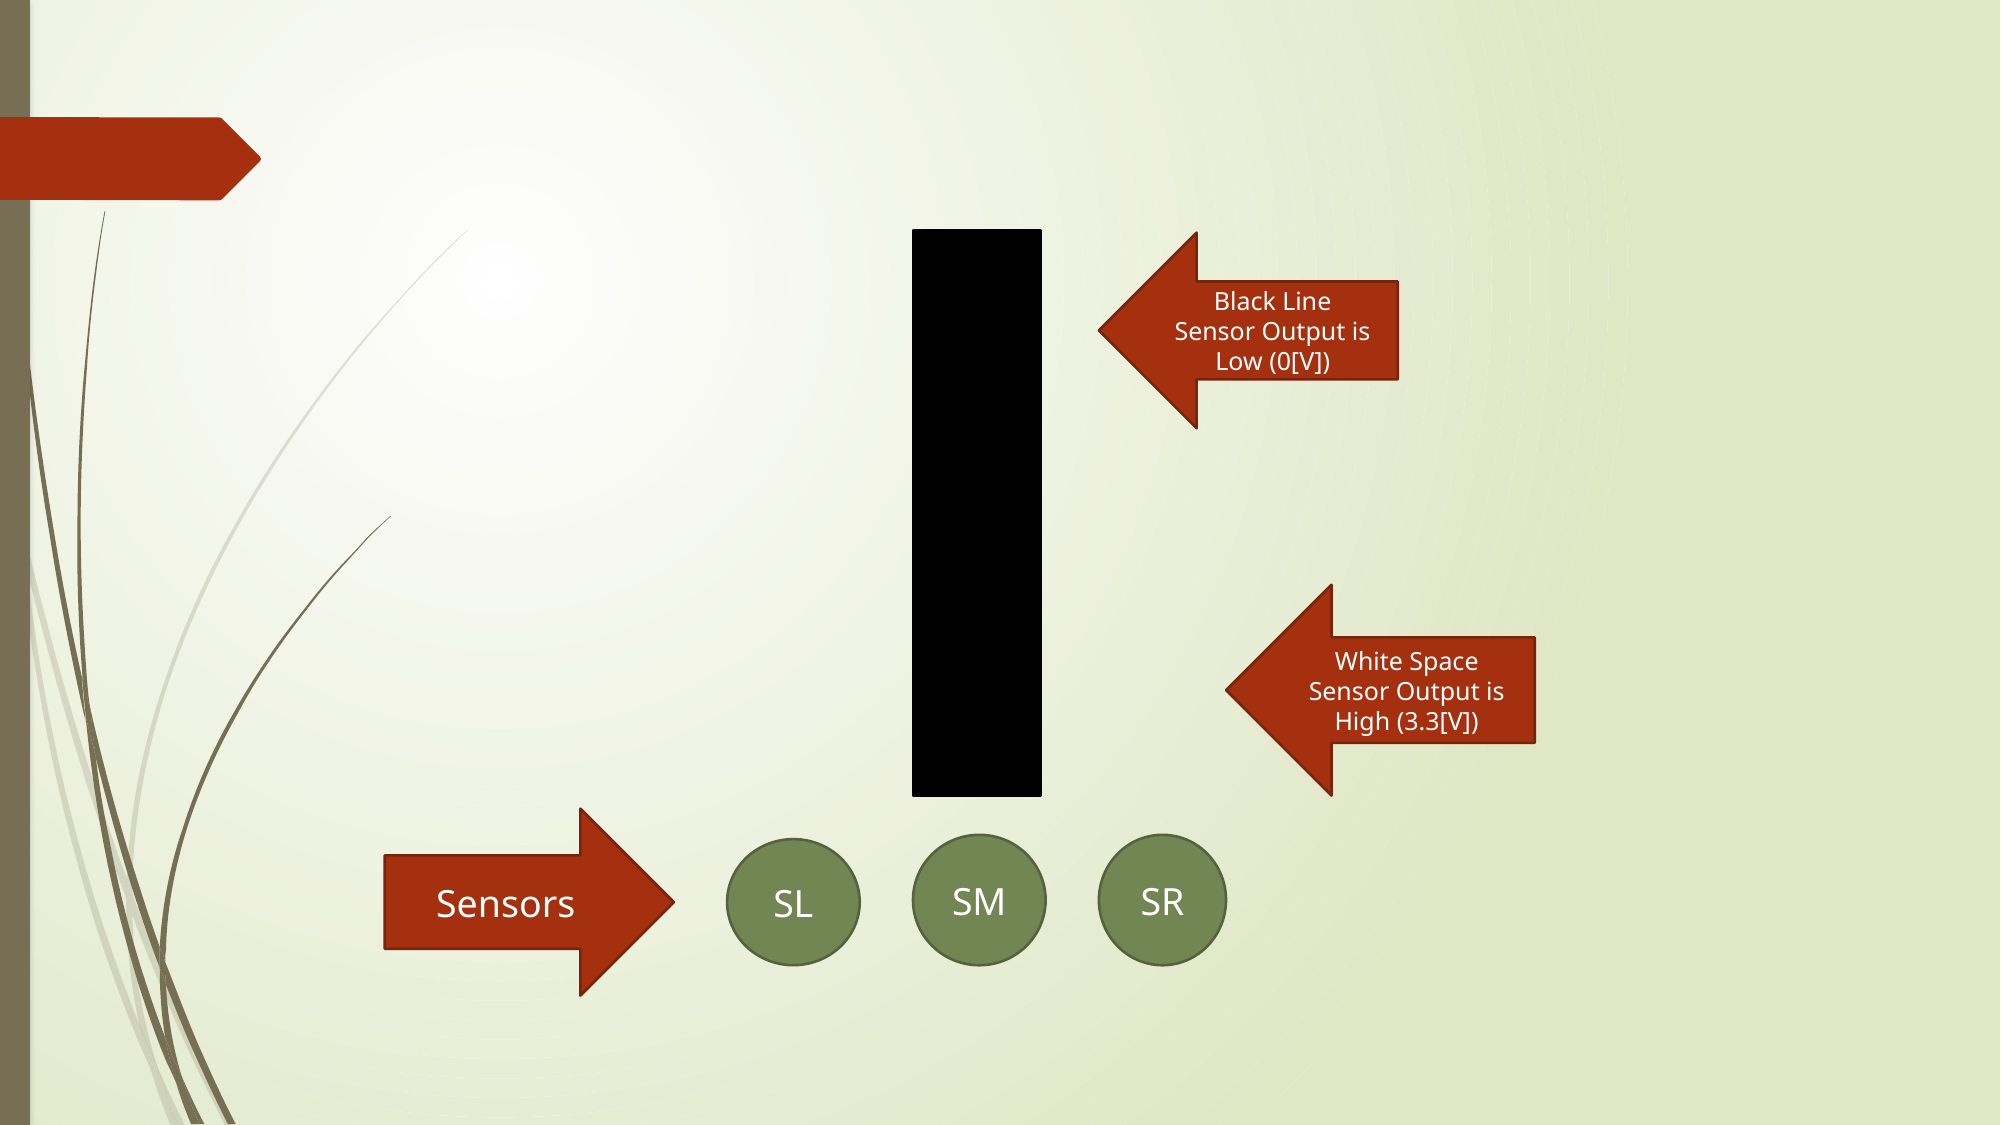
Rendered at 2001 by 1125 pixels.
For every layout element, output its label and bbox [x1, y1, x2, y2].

text_box [384, 230, 1535, 996]
